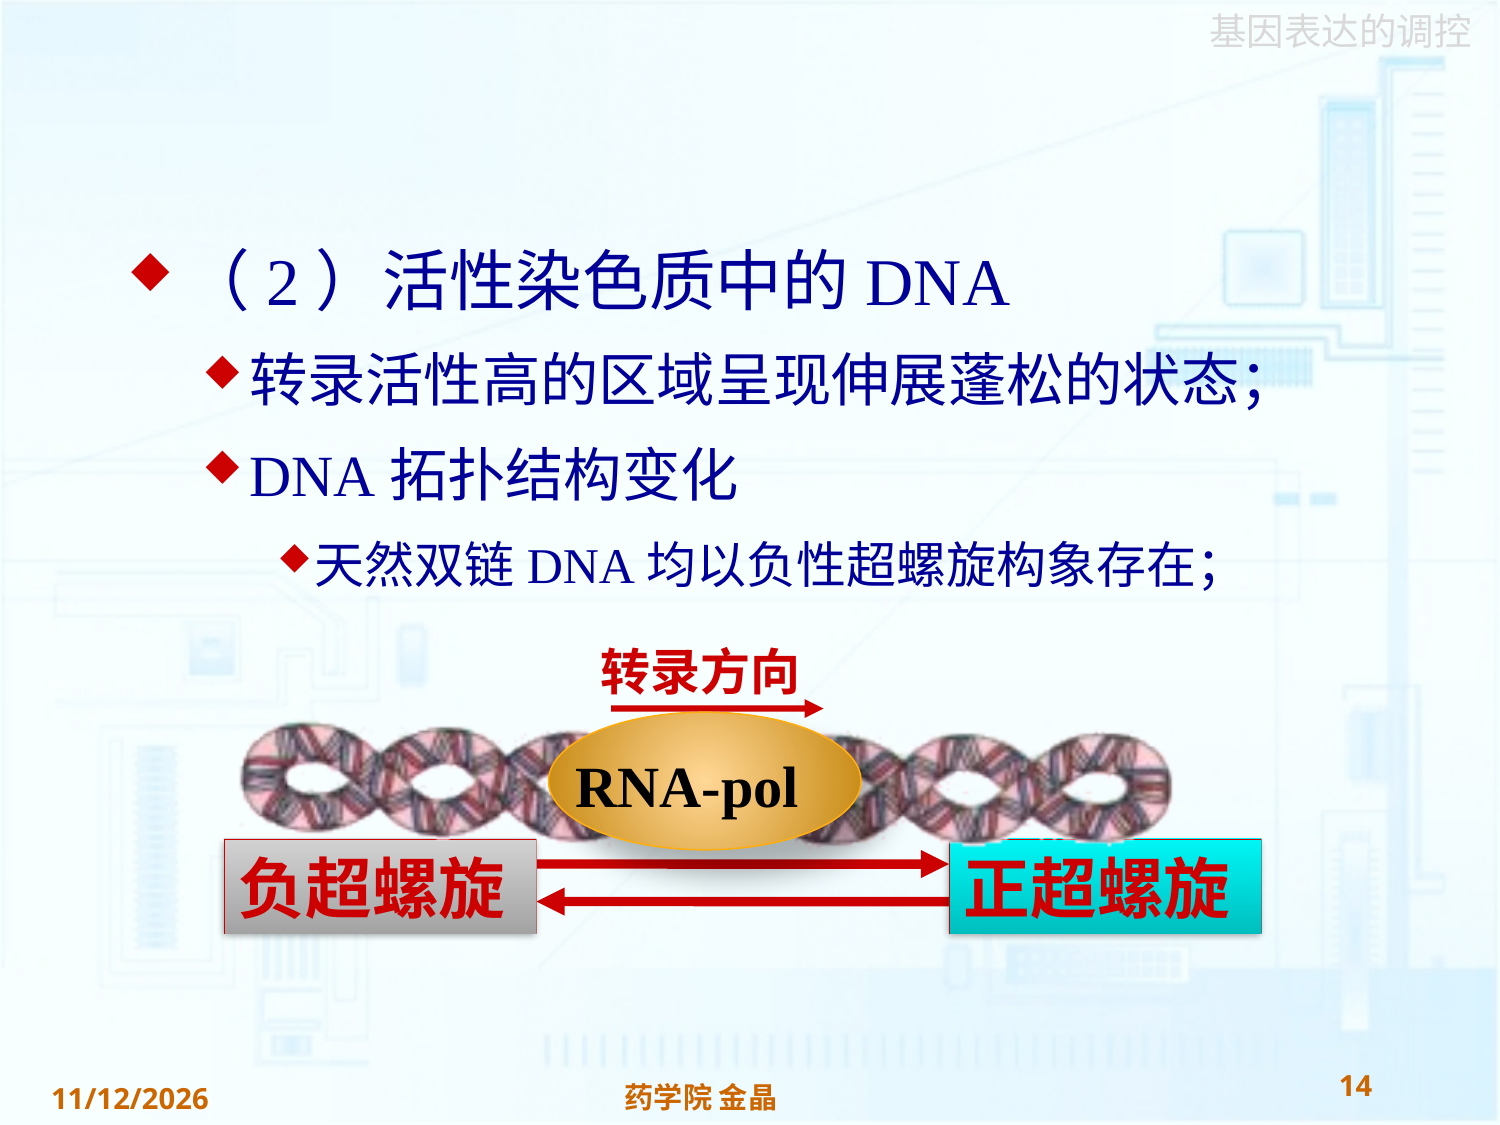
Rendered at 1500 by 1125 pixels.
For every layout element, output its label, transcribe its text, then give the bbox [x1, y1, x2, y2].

text_box 负超螺旋 [223, 861, 537, 934]
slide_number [35, 1074, 316, 1125]
footer 药学院 金晶 [428, 1071, 975, 1123]
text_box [585, 633, 837, 709]
list （2）活性染色质中的DNA 转录活性高的区域呈现伸展蓬松的状态； DNA拓扑结构变化 天然双链DNA均以负性超螺旋构象存在； [112, 230, 1388, 657]
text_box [223, 711, 1186, 855]
slide_number 14 [1074, 1049, 1388, 1125]
picture [0, 0, 1500, 1125]
text_box [541, 895, 943, 908]
text_box 正超螺旋 [948, 838, 1262, 934]
text_box [865, 862, 943, 871]
